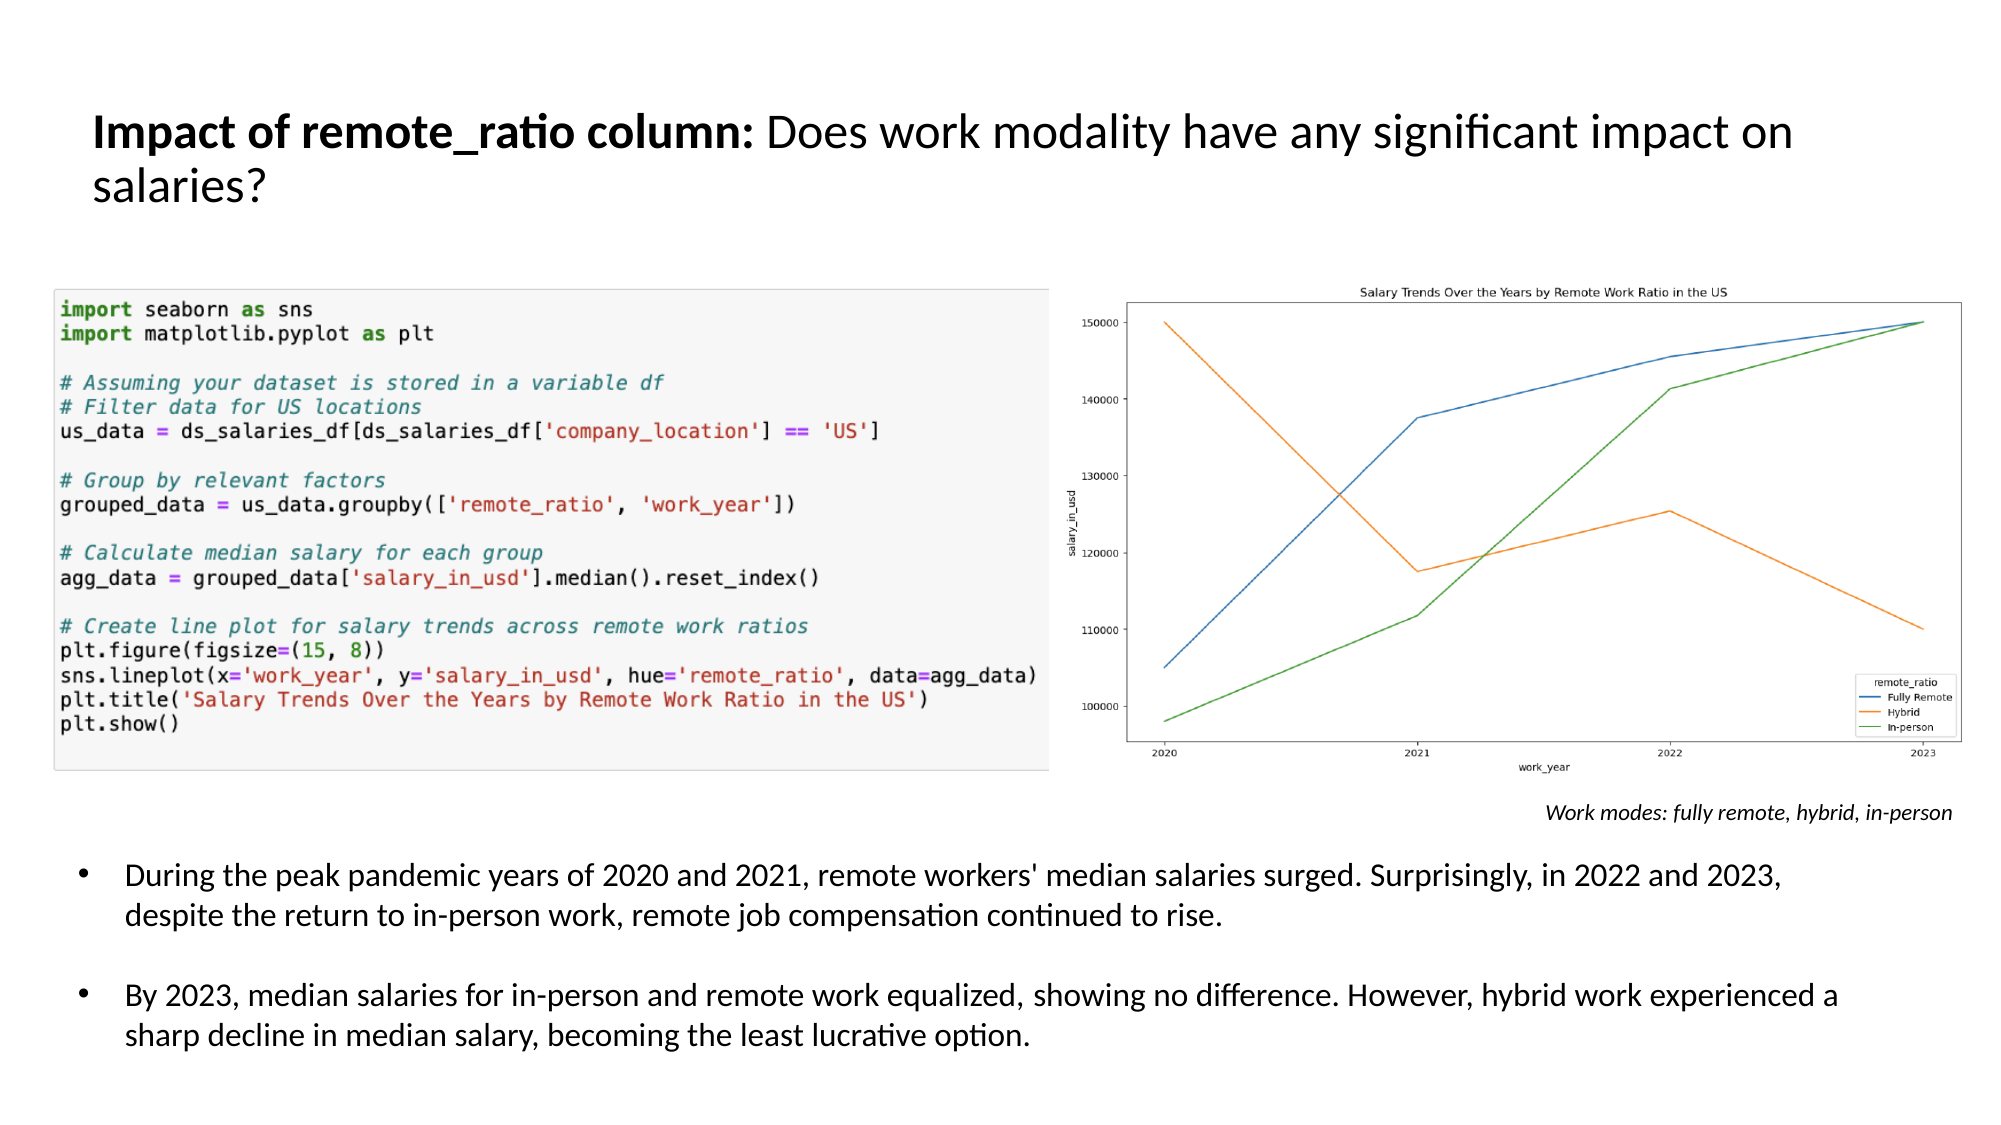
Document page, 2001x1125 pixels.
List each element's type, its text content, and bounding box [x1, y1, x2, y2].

text_box During the peak pandemic years of 2020 and 2021, remote workers' median salaries surged. Surprisingly, in 2022 and 2023, despite the return to in-person work, remote job compensation continued to rise. By 2023, median salaries for in-person and remote work equalized, showing no difference. However, hybrid work experienced a sharp decline in median salary, becoming the least lucrative option. [62, 845, 1858, 1088]
title Impact of remote_ratio column: Does work modality have any significant impact on salaries? [77, 64, 1844, 255]
picture [48, 282, 1049, 779]
text_box Work modes: fully remote, hybrid, in-person [1530, 790, 1973, 846]
picture [1055, 282, 1973, 779]
